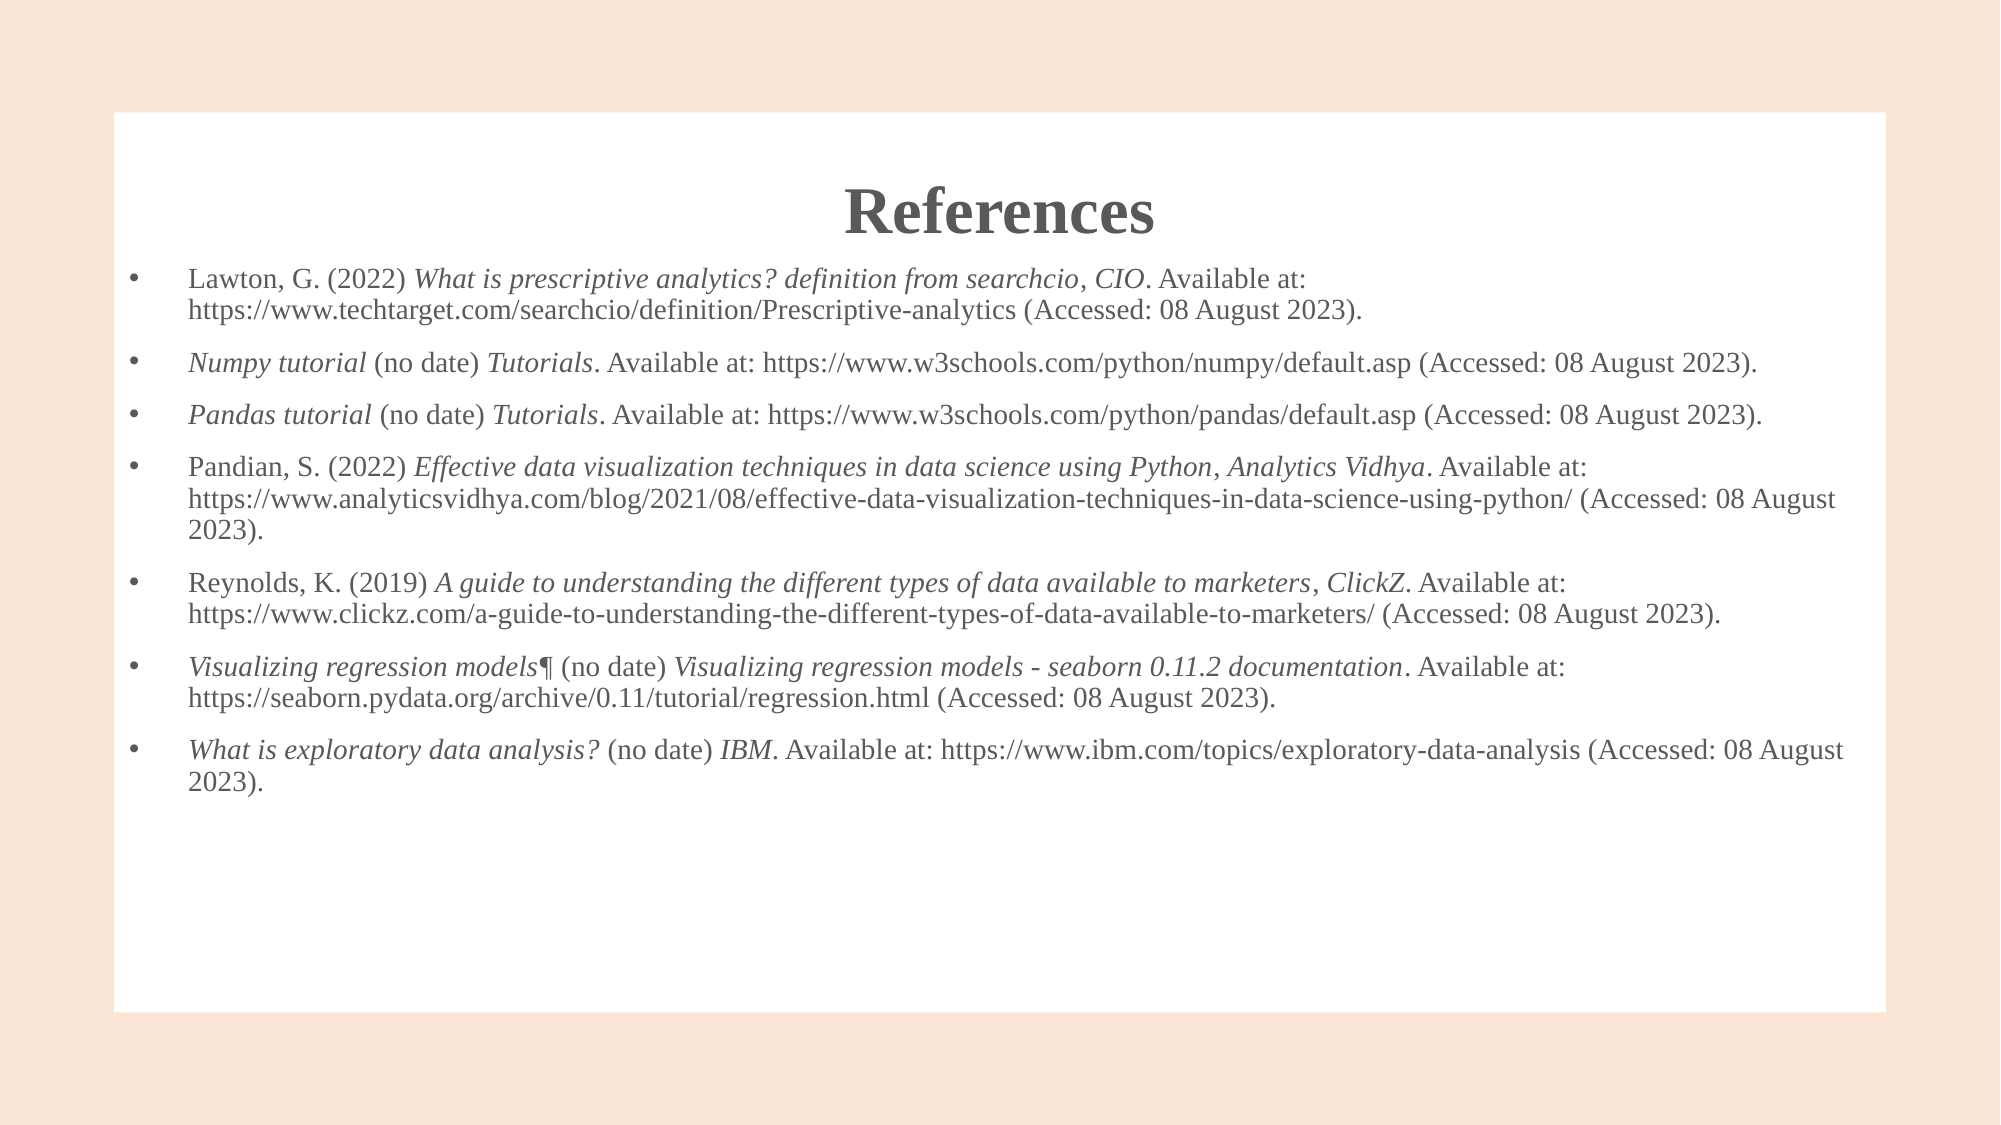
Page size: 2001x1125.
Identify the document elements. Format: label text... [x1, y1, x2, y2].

list Lawton, G. (2022) What is prescriptive analytics? definition from searchcio, CIO. Available at: https://www.techtarget.com/searchcio/definition/Prescriptive-analytics (Accessed: 08 August 2023). Numpy tutorial (no date) Tutorials. Available at: https://www.w3schools.com/python/numpy/default.asp (Accessed: 08 August 2023). Pandas tutorial (no date) Tutorials. Available at: https://www.w3schools.com/python/pandas/default.asp (Accessed: 08 August 2023). Pandian, S. (2022) Effective data visualization techniques in data science using Python, Analytics Vidhya. Available at: https://www.analyticsvidhya.com/blog/2021/08/effective-data-visualization-techniques-in-data-science-using-python/ (Accessed: 08 August 2023). Reynolds, K. (2019) A guide to understanding the different types of data available to marketers, ClickZ. Available at: https://www.clickz.com/a-guide-to-understanding-the-different-types-of-data-available-to-marketers/ (Accessed: 08 August 2023). Visualizing regression models¶ (no date) Visualizing regression models - seaborn 0.11.2 documentation. Available at: https://seaborn.pydata.org/archive/0.11/tutorial/regression.html (Accessed: 08 August 2023). What is exploratory data analysis? (no date) IBM. Available at: https://www.ibm.com/topics/exploratory-data-analysis (Accessed: 08 August 2023). [114, 255, 1886, 1013]
text_box [0, 0, 2000, 1125]
text_box [113, 111, 1887, 1013]
title References [265, 142, 1735, 255]
